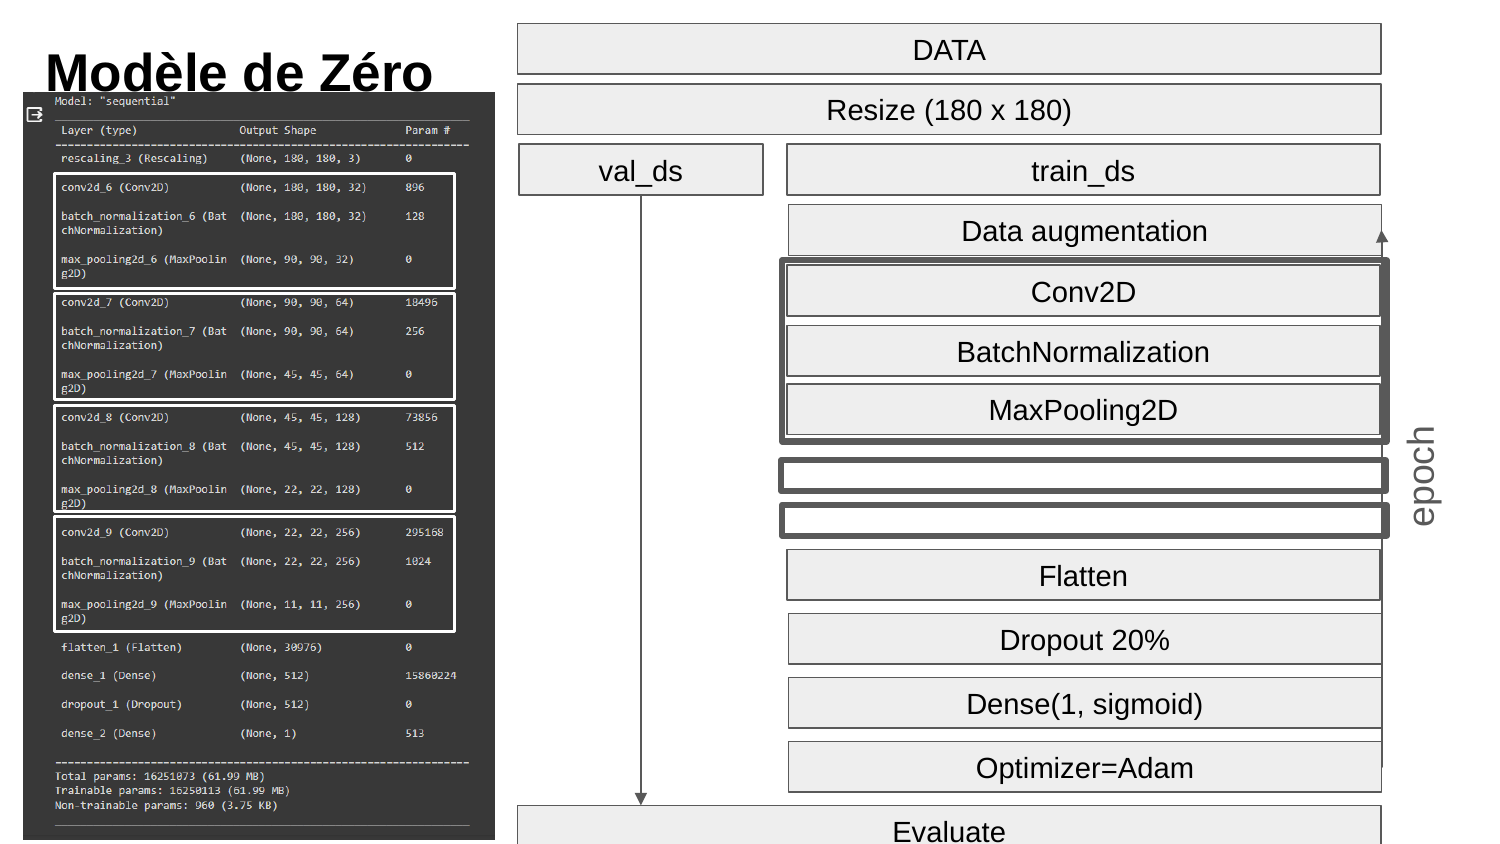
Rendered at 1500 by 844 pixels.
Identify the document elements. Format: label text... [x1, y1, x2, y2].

text_box [781, 460, 1376, 492]
text_box train_ds [787, 144, 1380, 195]
text_box Evaluate [517, 805, 1382, 844]
text_box Optimizer=Adam [788, 741, 1382, 793]
text_box [782, 260, 1376, 442]
text_box Flatten [787, 549, 1376, 601]
text_box epoch [1385, 393, 1500, 543]
text_box val_ds [518, 144, 763, 195]
text_box Dense(1, sigmoid) [788, 677, 1376, 729]
text_box Resize (180 x 180) [517, 83, 1382, 135]
text_box Dropout 20% [788, 613, 1376, 665]
text_box DATA [517, 23, 1382, 74]
text_box Data augmentation [788, 204, 1382, 256]
picture [23, 92, 496, 841]
text_box [782, 504, 1376, 536]
title Modèle de Zéro [30, 23, 1429, 118]
